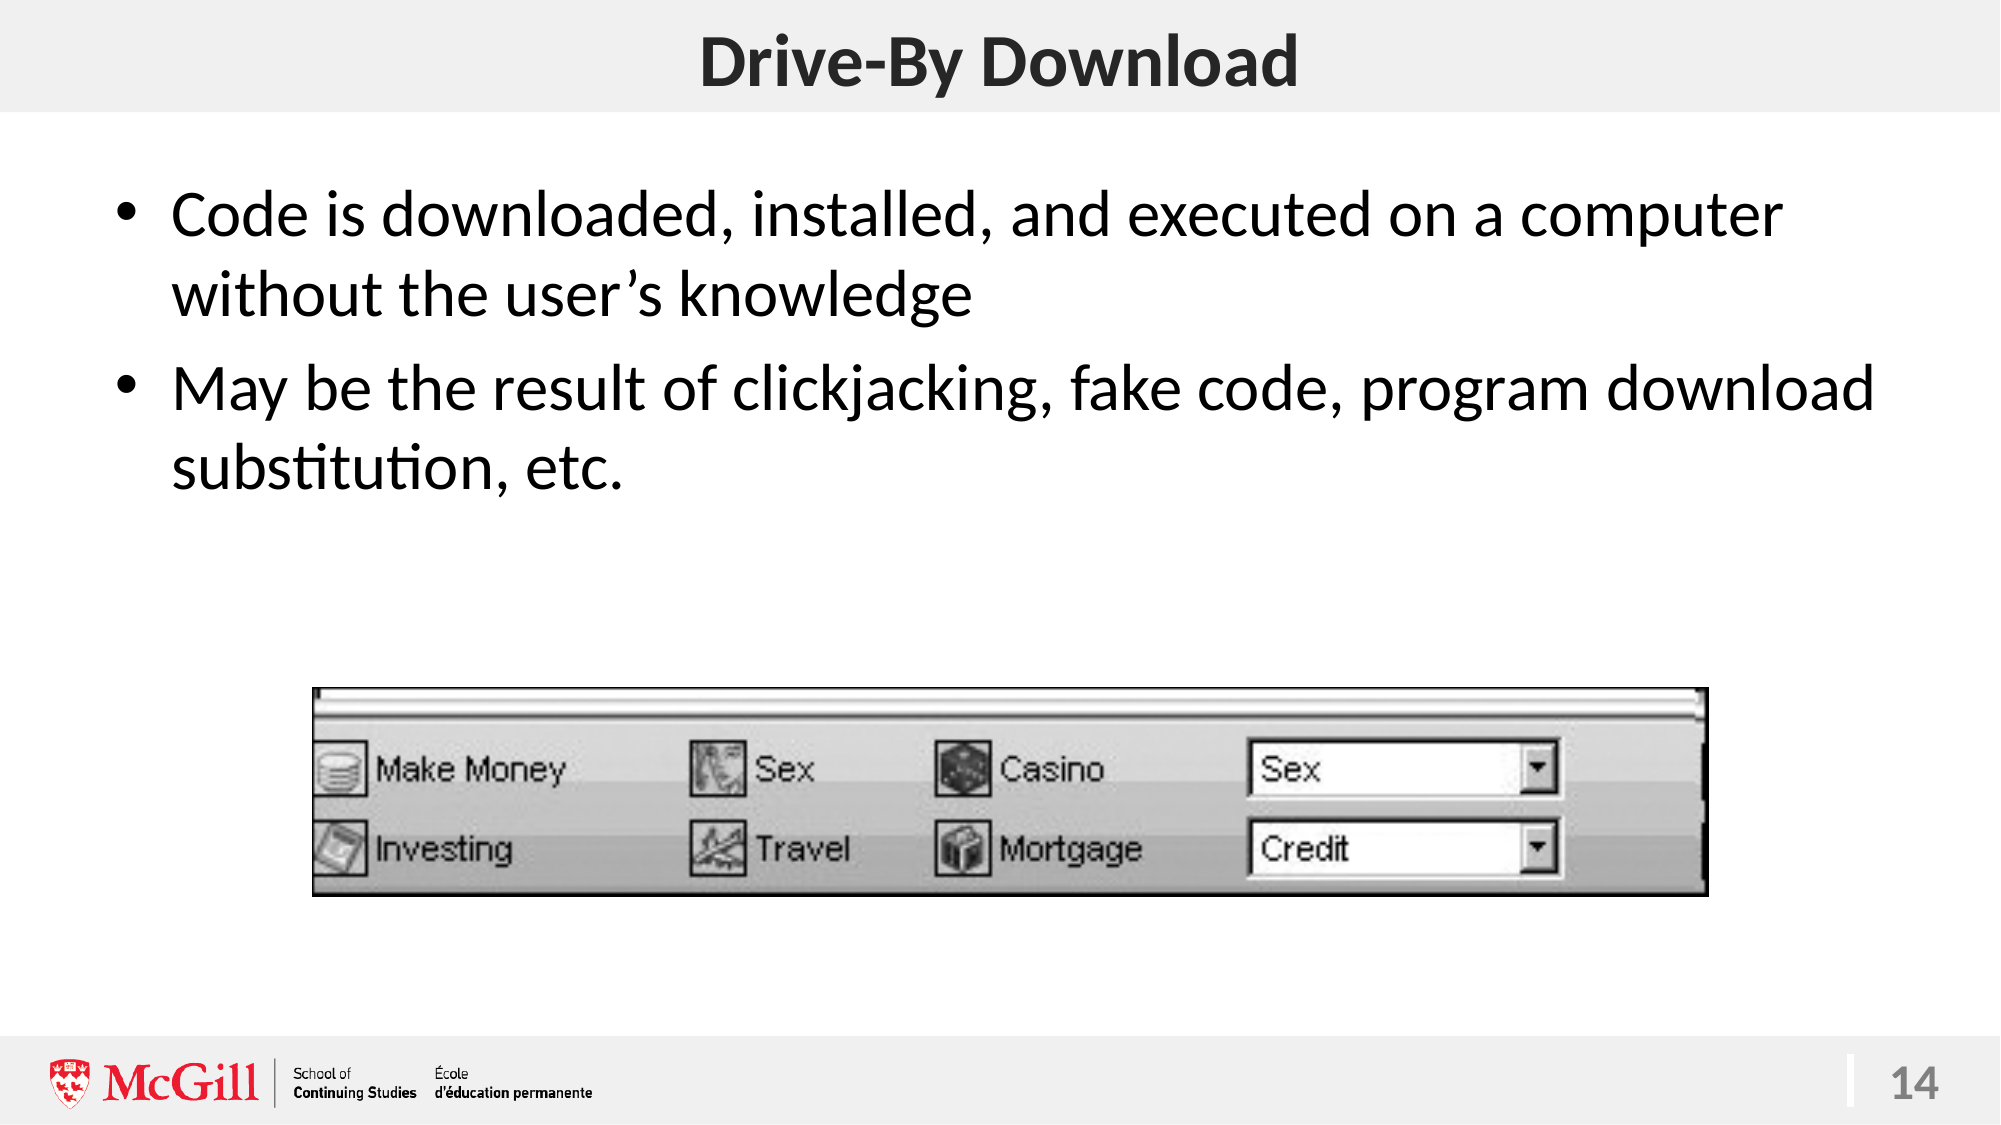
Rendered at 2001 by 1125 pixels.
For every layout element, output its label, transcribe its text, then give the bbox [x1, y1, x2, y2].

picture [50, 1058, 592, 1071]
footer [0, 1071, 2000, 1125]
picture [312, 686, 1709, 898]
list Code is downloaded, installed, and executed on a computer without the user’s knowledge May be the result of clickjacking, fake code, program download substitution, etc. [99, 162, 1900, 1005]
title Drive-By Download [0, 0, 2000, 113]
